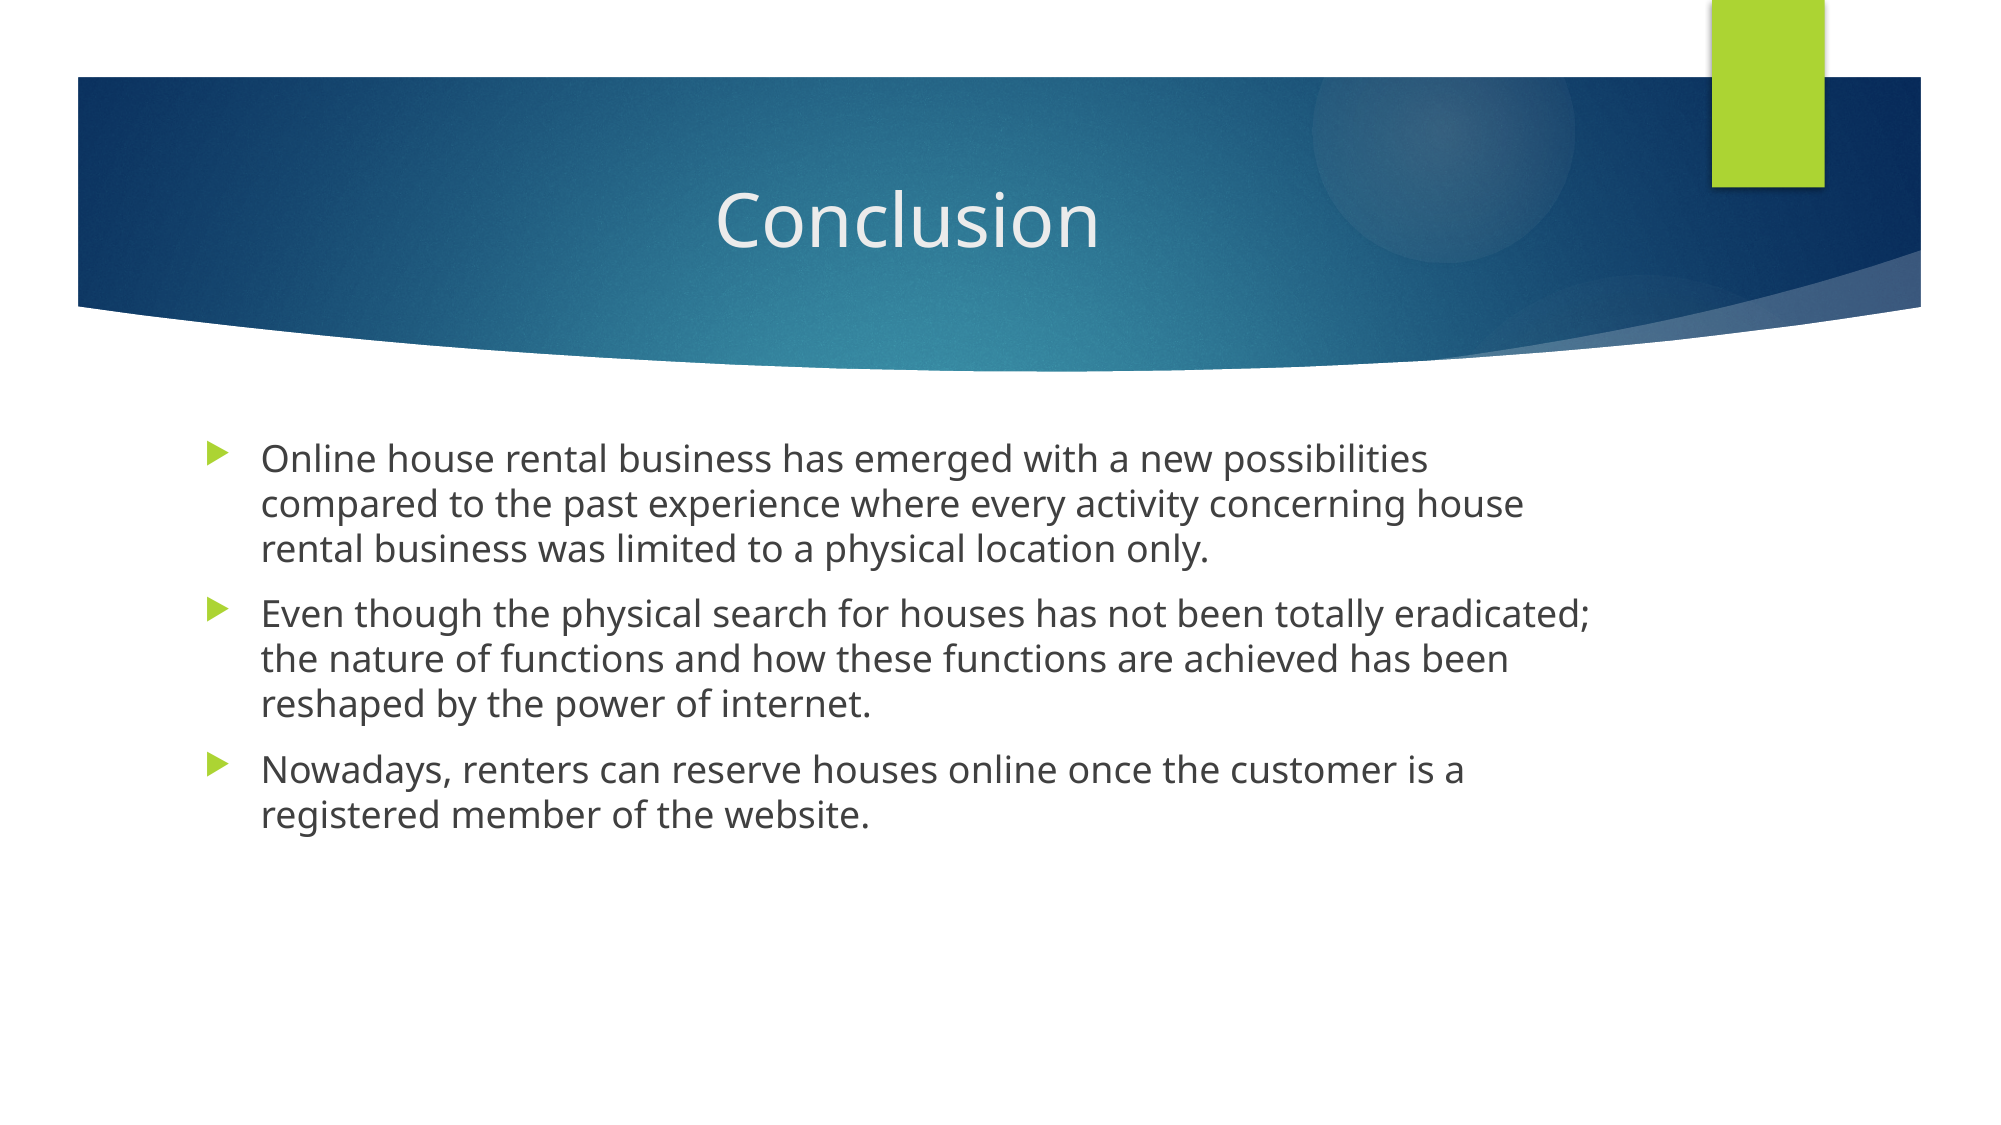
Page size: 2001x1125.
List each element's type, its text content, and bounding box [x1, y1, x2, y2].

title Conclusion [189, 159, 1627, 276]
list Online house rental business has emerged with a new possibilities compared to the past experience where every activity concerning house rental business was limited to a physical location only. Even though the physical search for houses has not been totally eradicated; the nature of functions and how these functions are achieved has been reshaped by the power of internet. Nowadays, renters can reserve houses online once the customer is a registered member of the website. [189, 427, 1627, 988]
